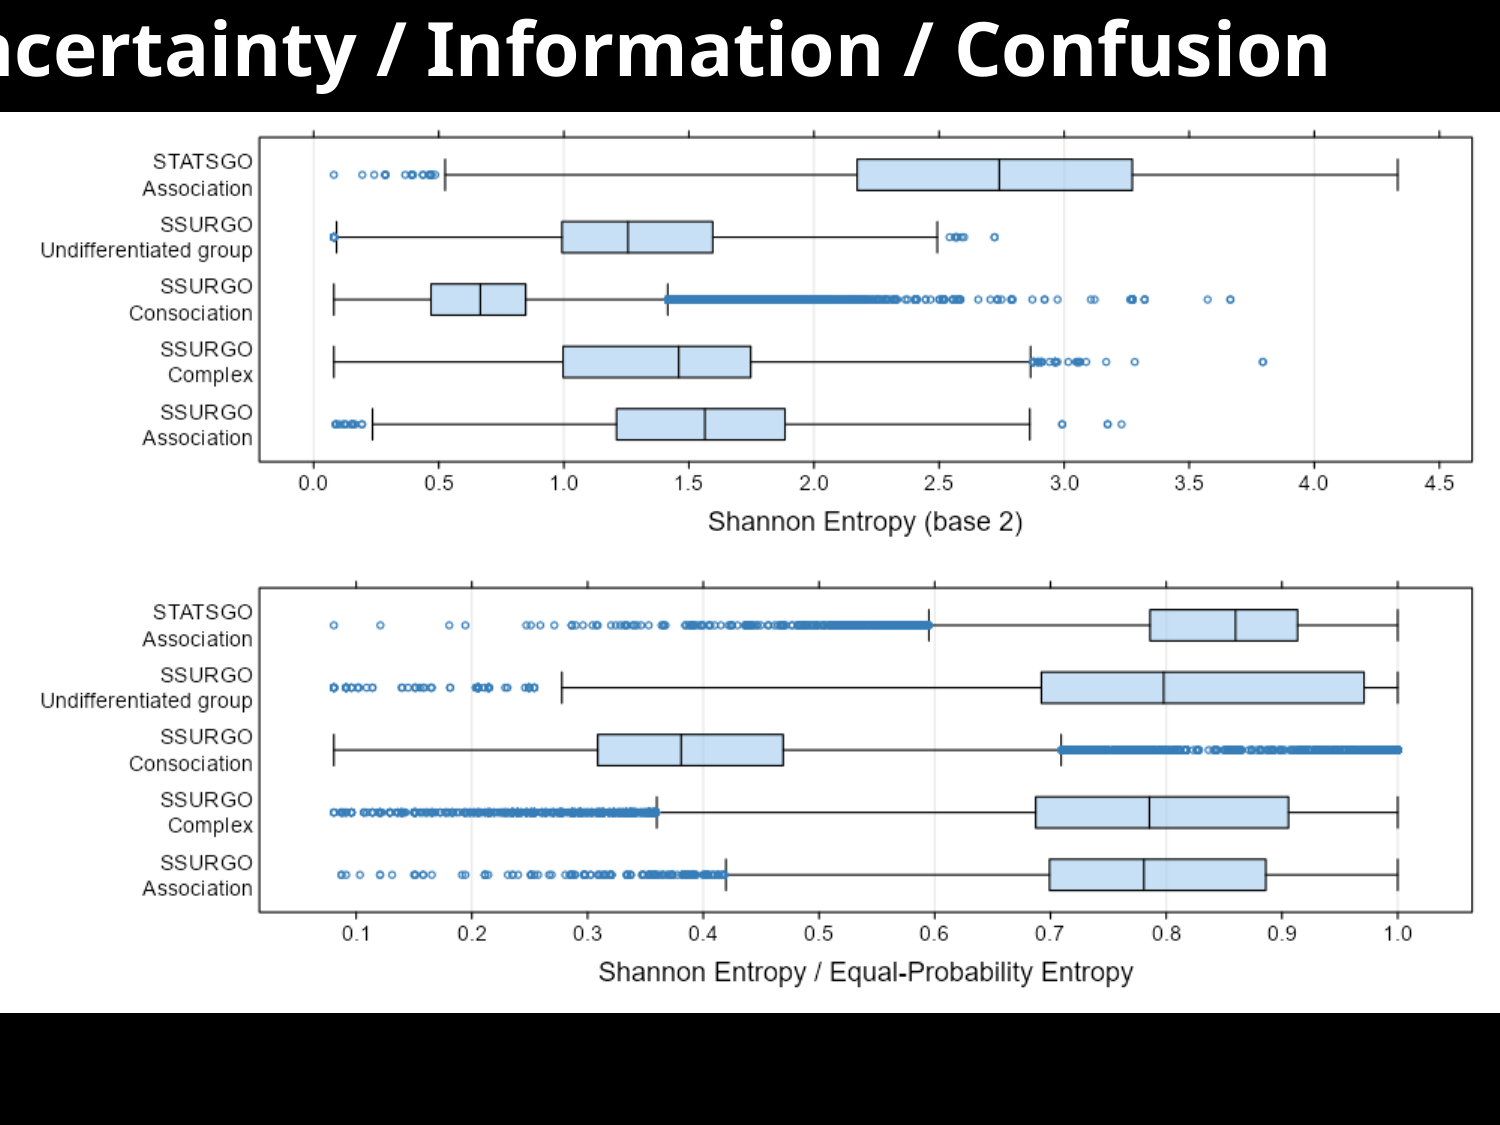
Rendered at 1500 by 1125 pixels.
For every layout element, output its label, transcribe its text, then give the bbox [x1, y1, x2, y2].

text_box Uncertainty / Information / Confusion [0, 0, 1348, 99]
picture [0, 112, 1500, 1013]
